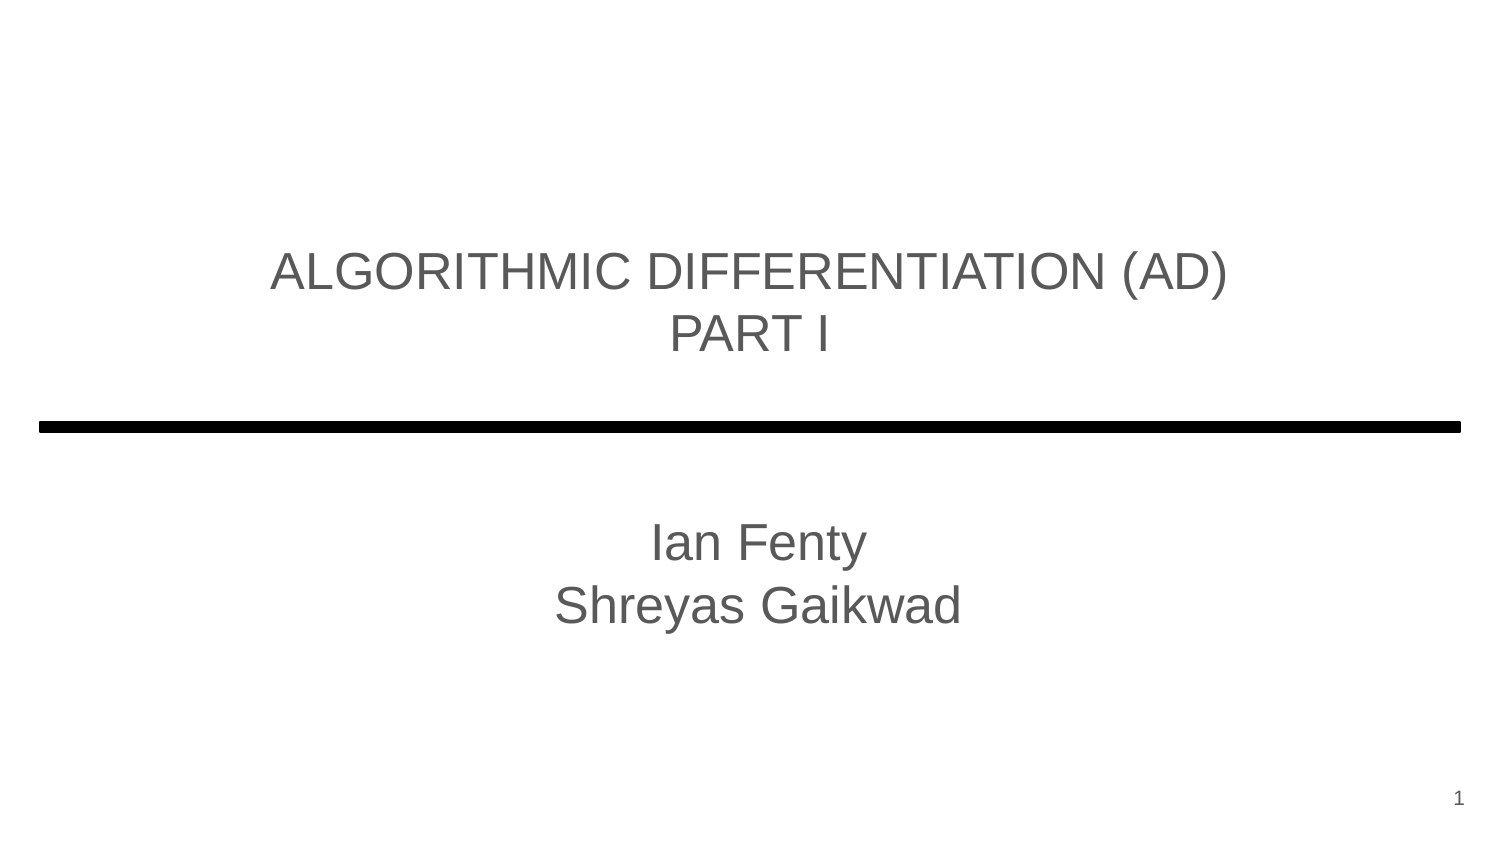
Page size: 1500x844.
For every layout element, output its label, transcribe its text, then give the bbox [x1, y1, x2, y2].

text_box [40, 421, 1460, 432]
slide_number 1 [1389, 764, 1480, 830]
text_box Ian Fenty Shreyas Gaikwad [100, 493, 1418, 649]
text_box ALGORITHMIC DIFFERENTIATION (AD) PART I [91, 222, 1409, 377]
